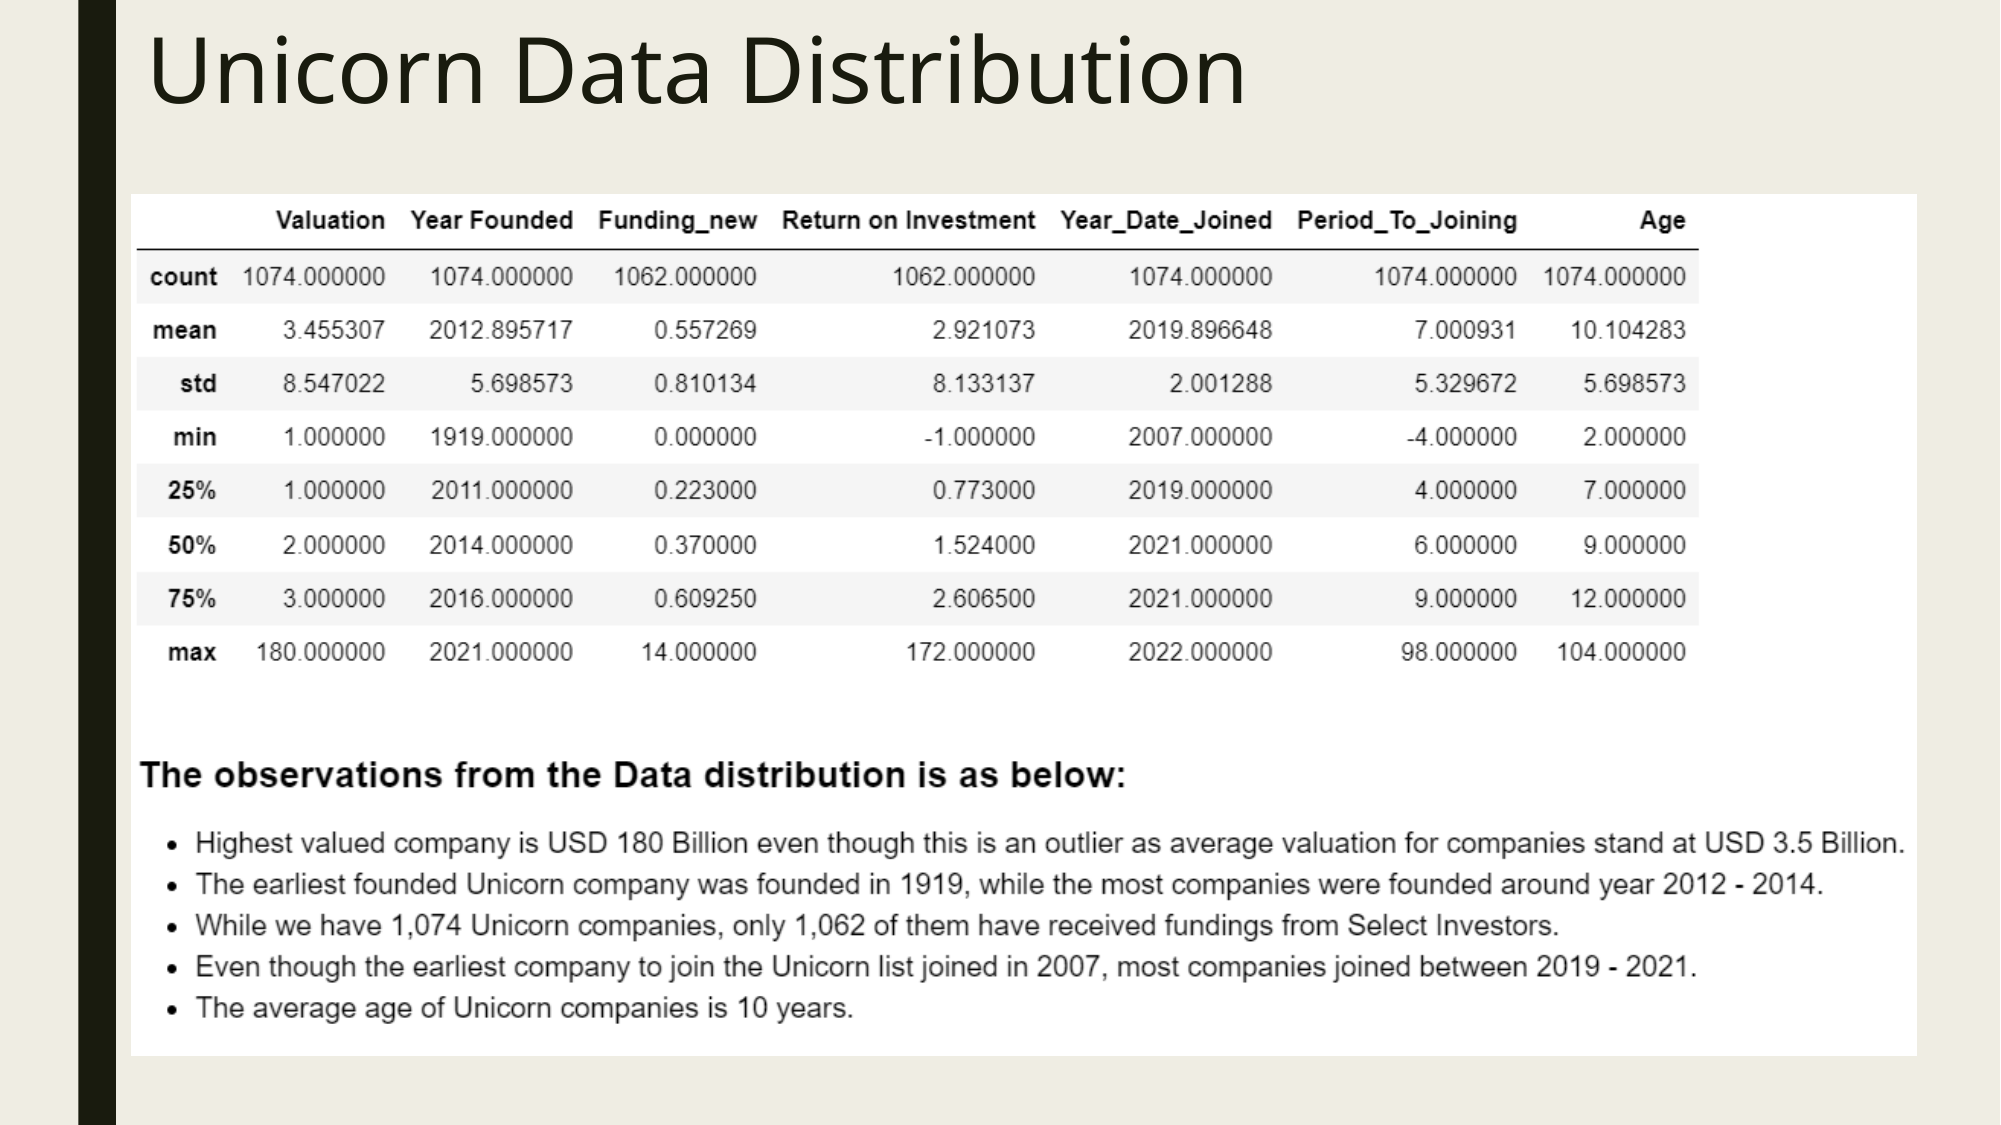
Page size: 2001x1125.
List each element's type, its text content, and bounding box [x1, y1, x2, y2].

title Unicorn Data Distribution [131, 17, 1707, 137]
picture [131, 194, 1917, 1056]
